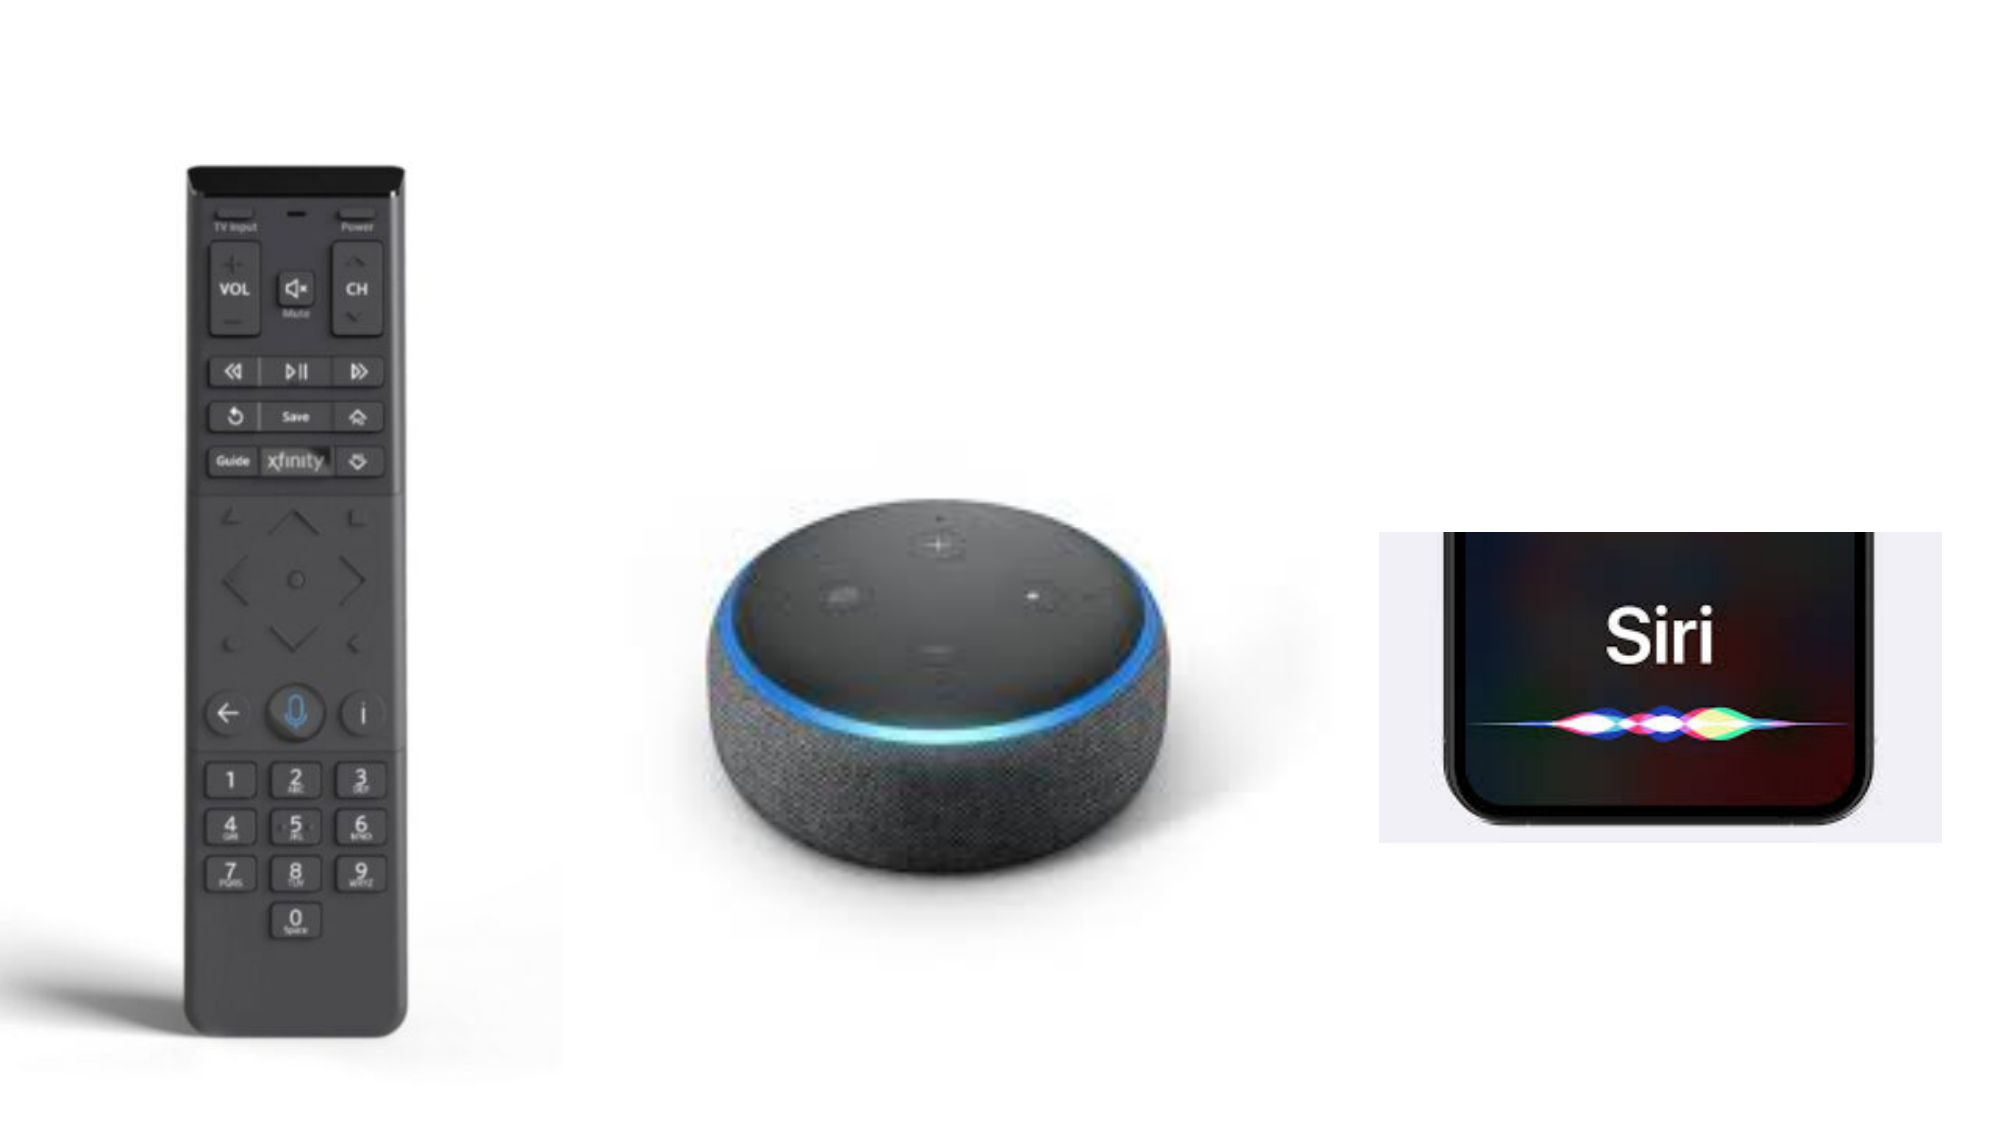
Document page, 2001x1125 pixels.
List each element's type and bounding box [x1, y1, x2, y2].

text_box [0, 70, 585, 1125]
picture [585, 266, 1351, 1090]
text_box [1363, 532, 1956, 954]
